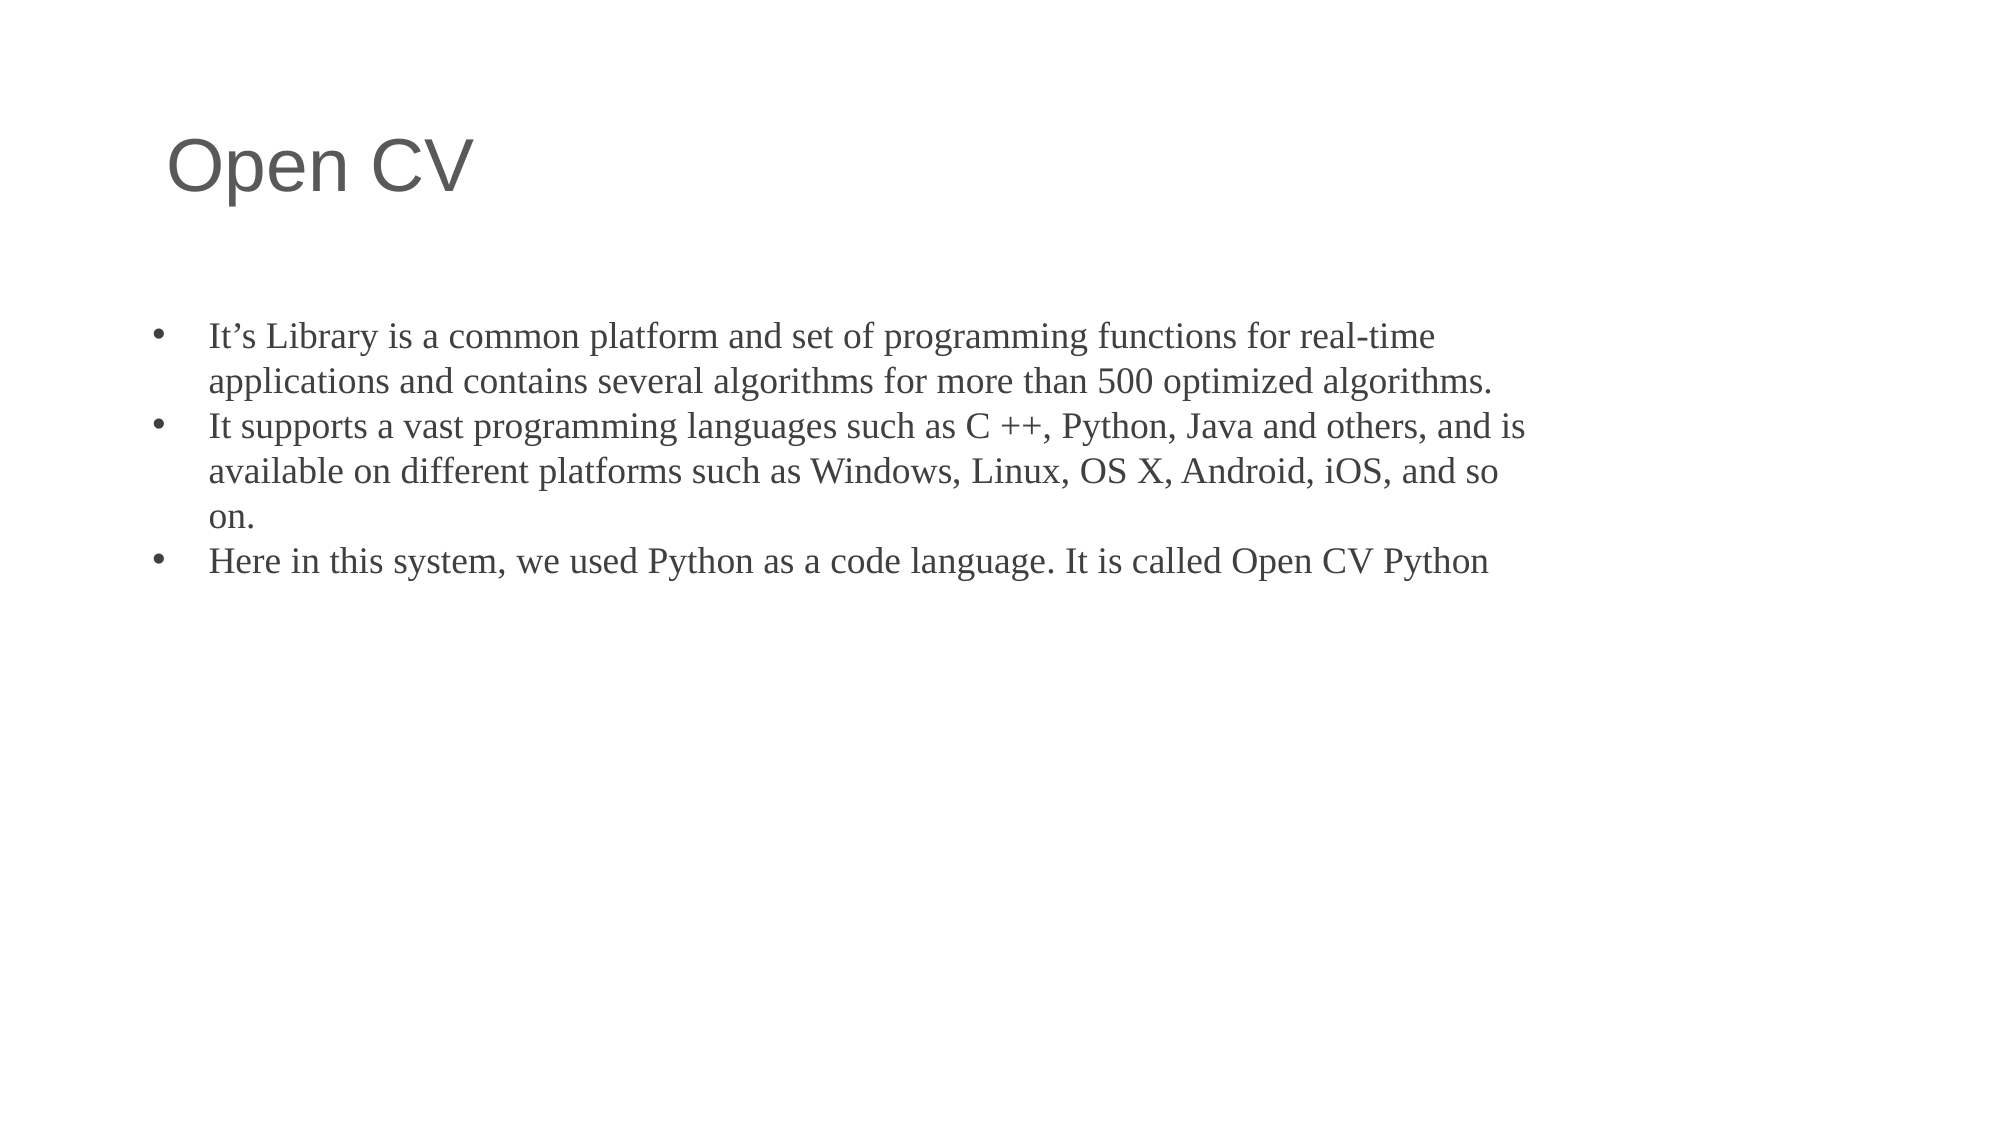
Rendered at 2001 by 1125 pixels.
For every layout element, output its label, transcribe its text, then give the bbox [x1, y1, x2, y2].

text_box Open CV [119, 67, 490, 255]
text_box It’s Library is a common platform and set of programming functions for real-time applications and contains several algorithms for more than 500 optimized algorithms. It supports a vast programming languages such as C ++, Python, Java and others, and is available on different platforms such as Windows, Linux, OS X, Android, iOS, and so on. Here in this system, we used Python as a code language. It is called Open CV Python [137, 303, 1548, 1018]
